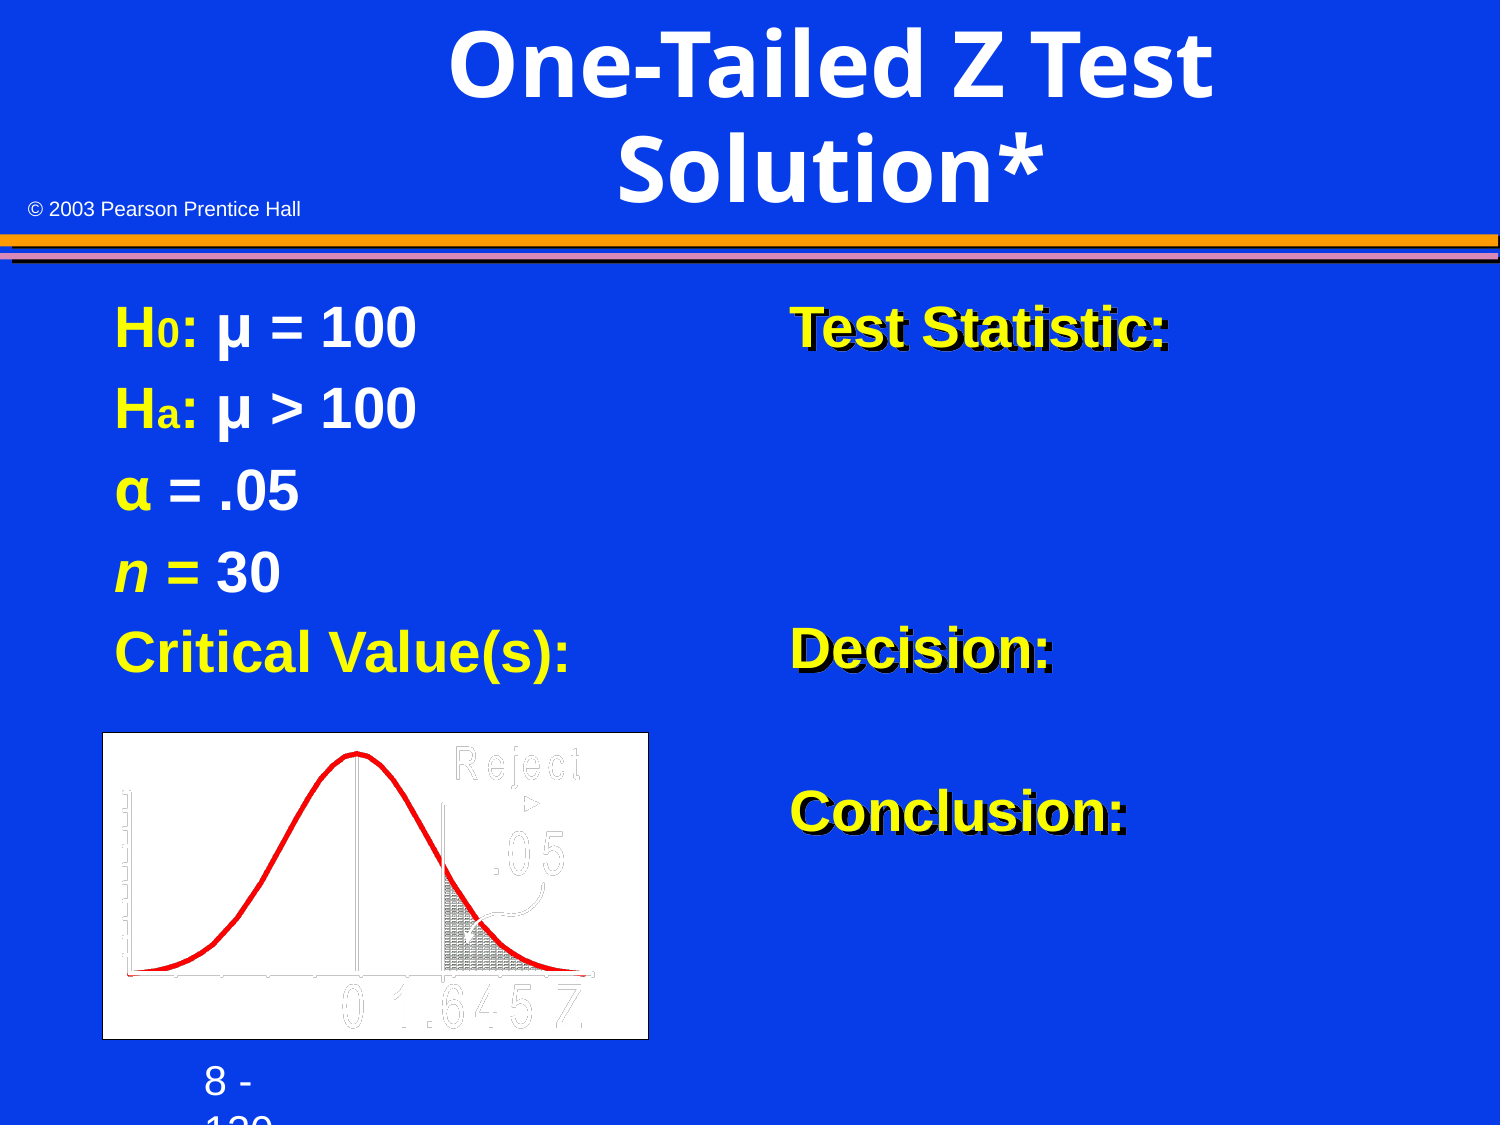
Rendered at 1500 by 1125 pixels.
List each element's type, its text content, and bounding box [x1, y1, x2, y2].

list H0: μ = 100 Ha: μ > 100 α = .05 n = 30 Critical Value(s): [99, 281, 732, 957]
title One-Tailed Z Test Solution* [275, 24, 1388, 213]
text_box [101, 732, 649, 1040]
text_box Test Statistic: Decision: Conclusion: [774, 281, 1400, 957]
